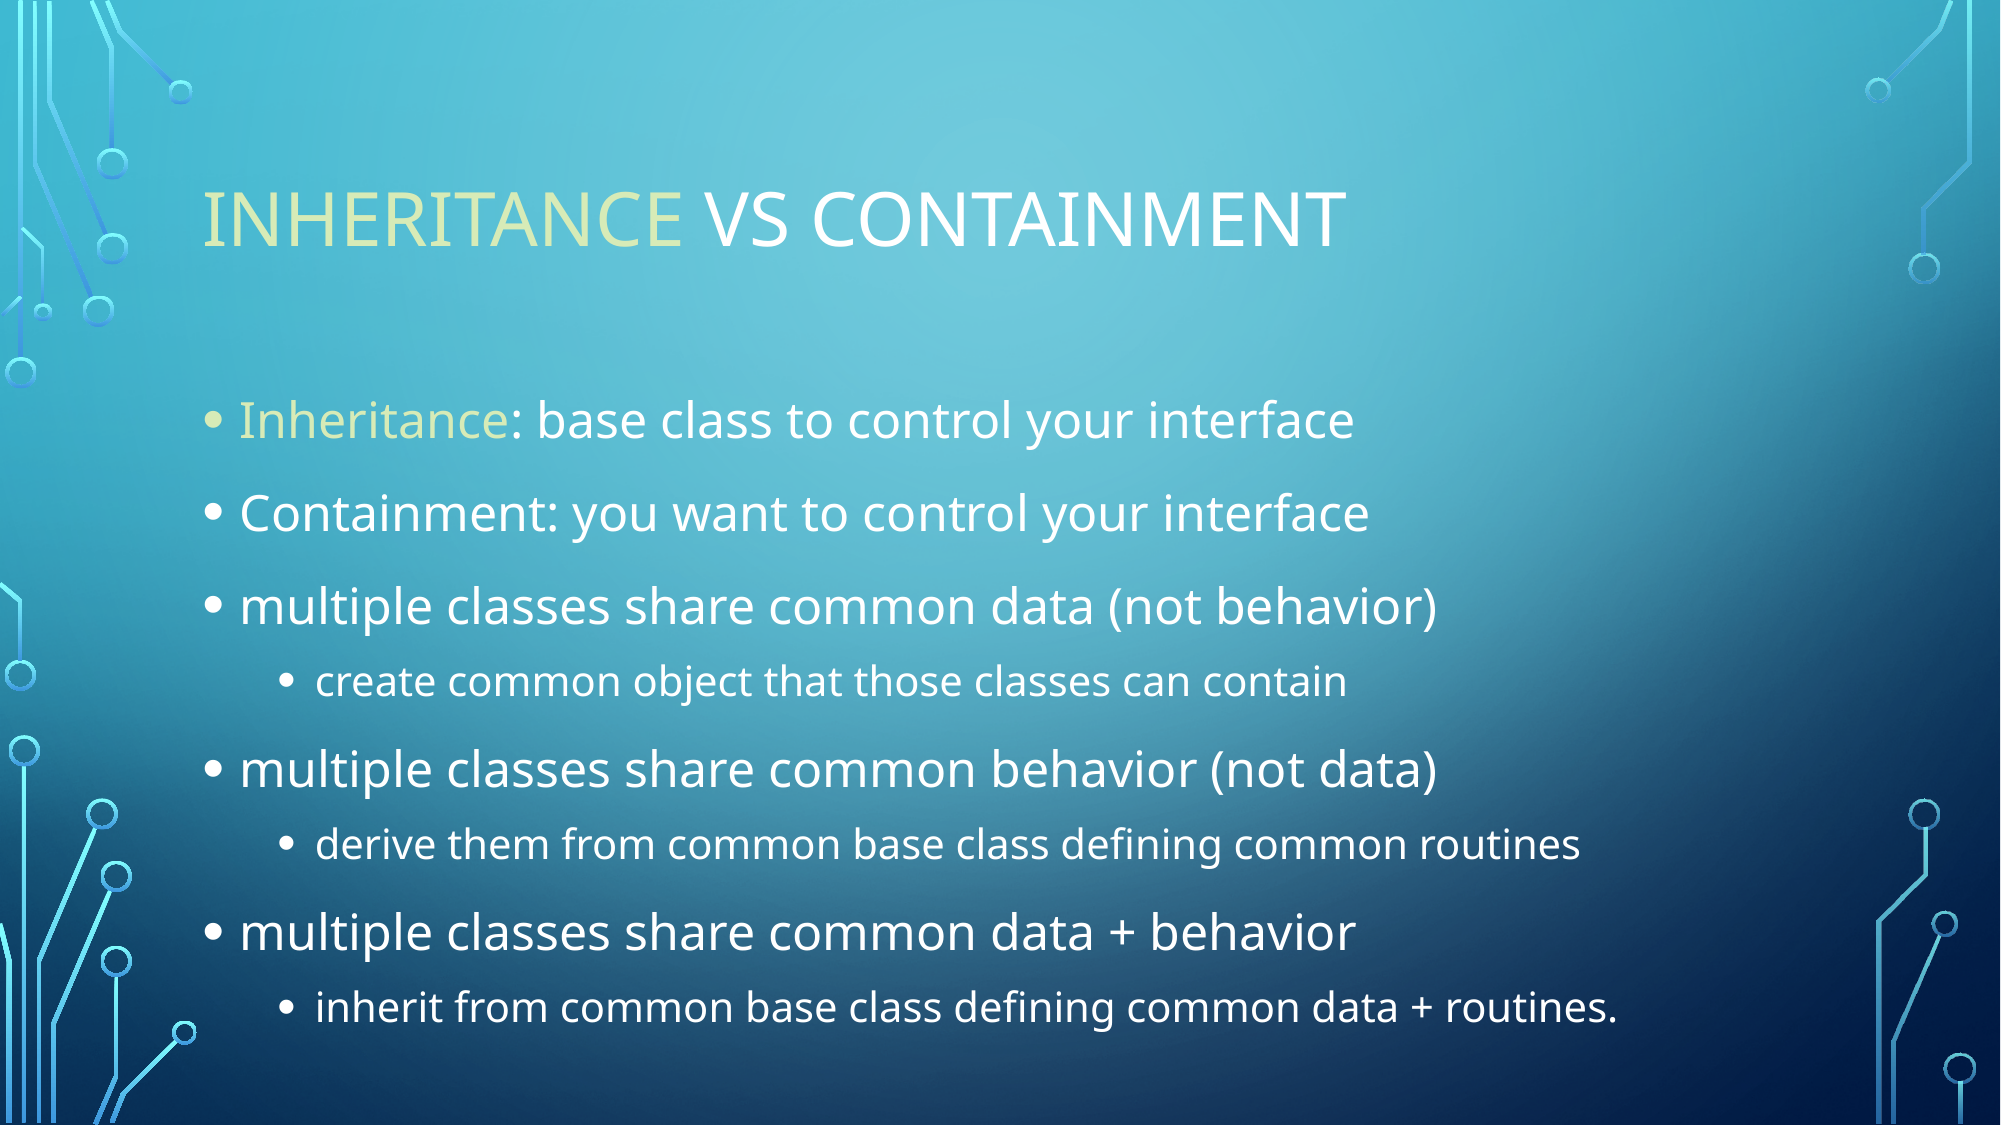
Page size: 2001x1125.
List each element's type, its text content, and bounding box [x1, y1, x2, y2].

list Inheritance: base class to control your interface Containment: you want to control your interface multiple classes share common data (not behavior) create common object that those classes can contain multiple classes share common behavior (not data) derive them from common base class defining common routines multiple classes share common data + behavior inherit from common base class defining common data + routines. [187, 369, 1813, 1048]
title Inheritance vs containment [187, 101, 1813, 344]
